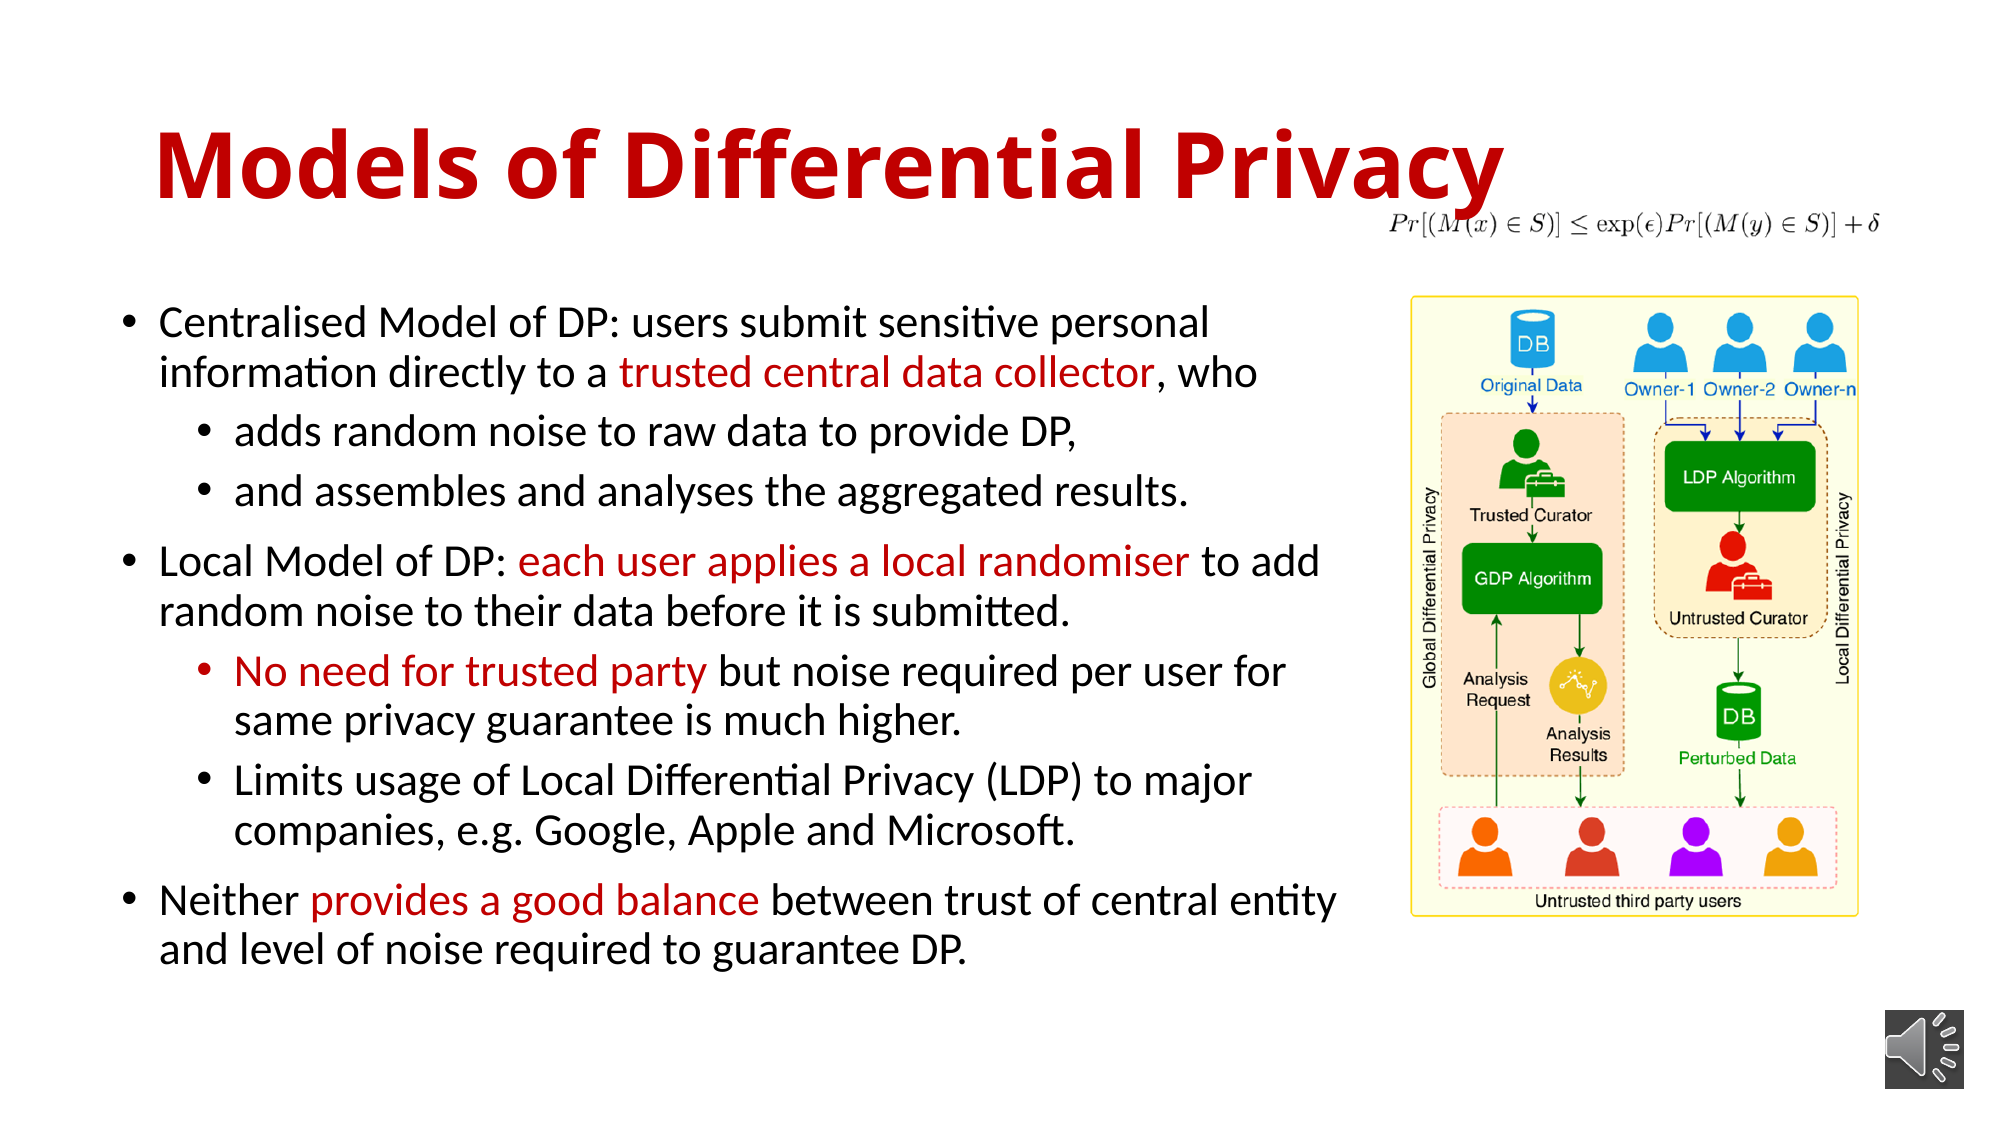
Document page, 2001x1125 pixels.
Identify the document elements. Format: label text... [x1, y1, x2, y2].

text_box Models of Differential Privacy [137, 59, 1863, 278]
picture [1884, 1009, 1965, 1090]
list Centralised Model of DP: users submit sensitive personal information directly to a trusted central data collector, who adds random noise to raw data to provide DP, and assembles and analyses the aggregated results. Local Model of DP: each user applies a local randomiser to add random noise to their data before it is submitted. No need for trusted party but noise required per user for same privacy guarantee is much higher. Limits usage of Local Differential Privacy (LDP) to major companies, e.g. Google, Apple and Microsoft. Neither provides a good balance between trust of central entity and level of noise required to guarantee DP. [106, 290, 1369, 1004]
picture [1368, 144, 1924, 919]
